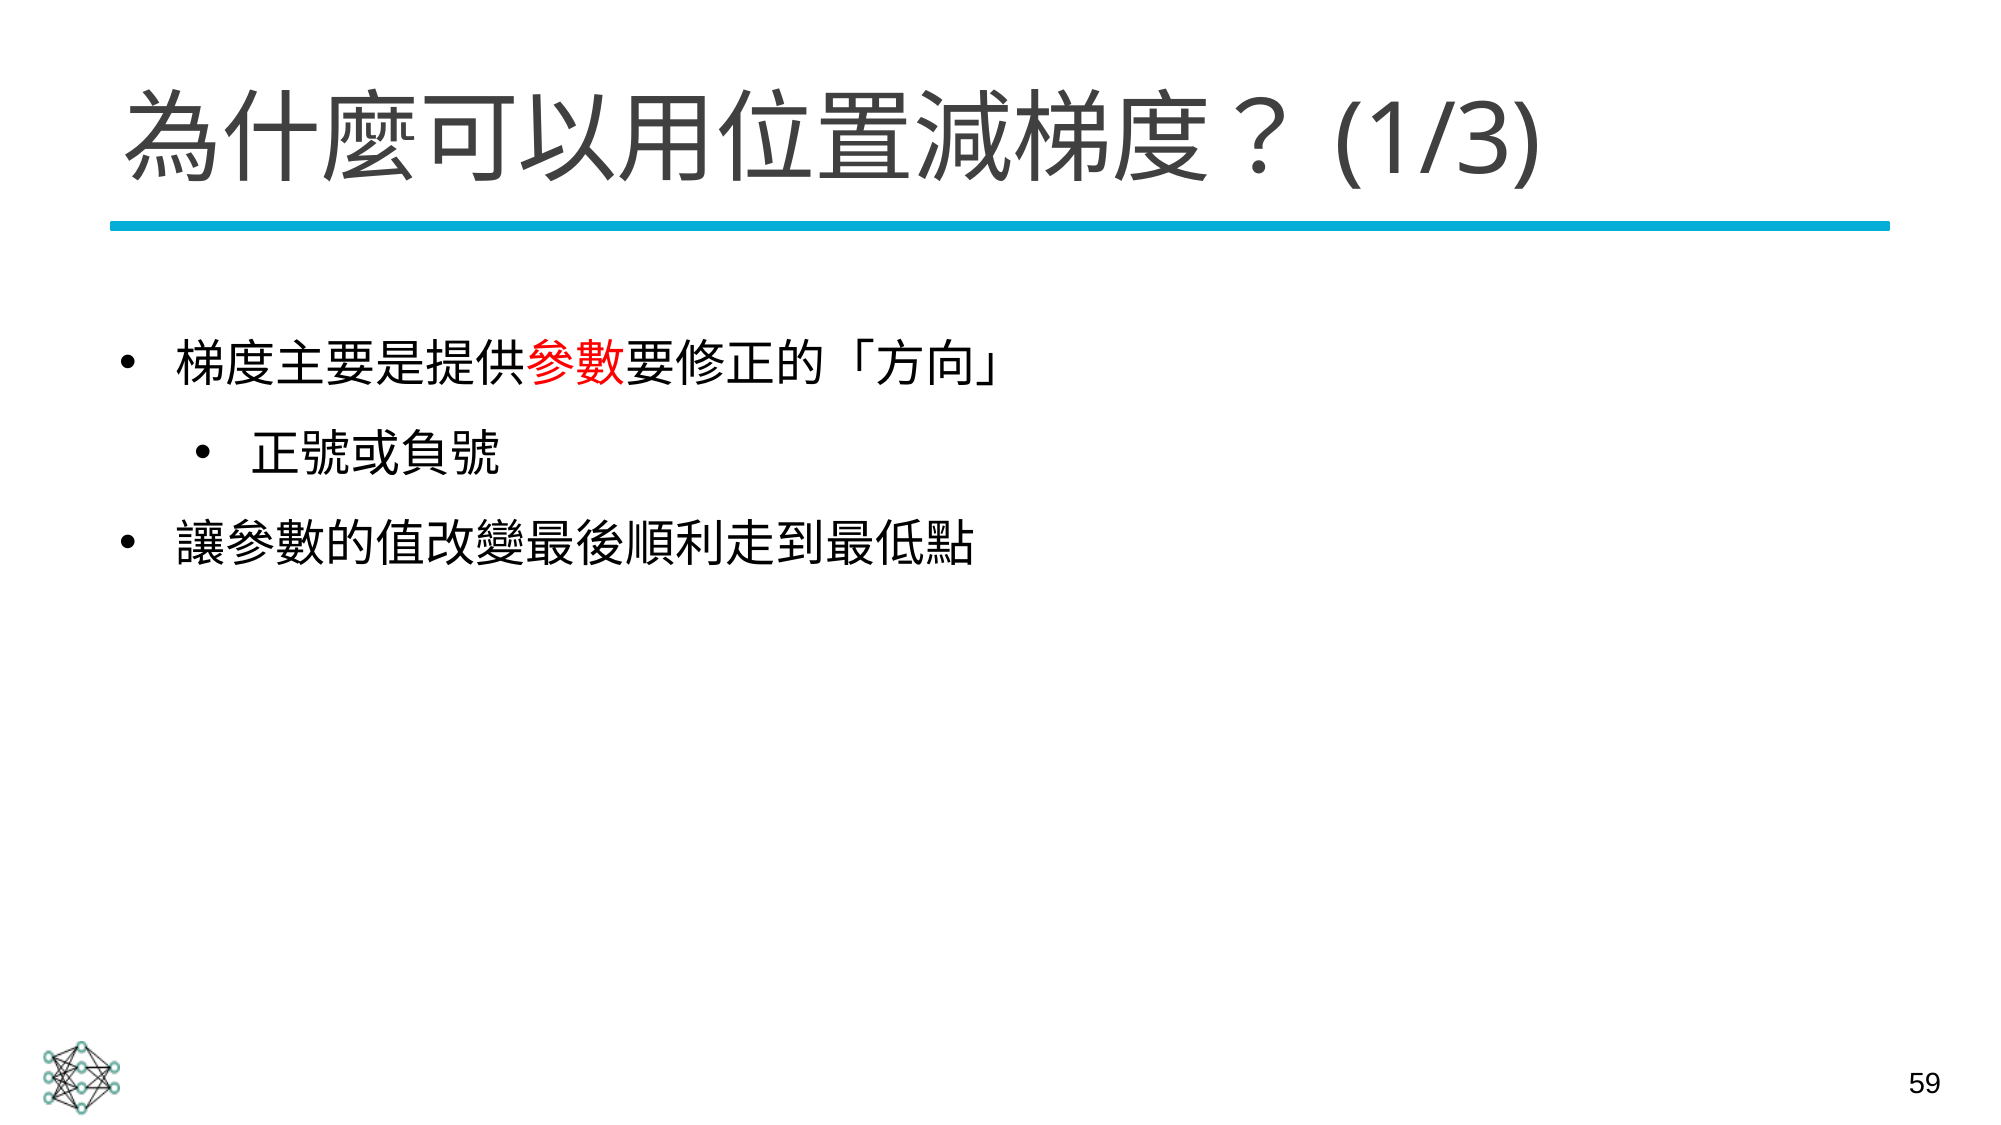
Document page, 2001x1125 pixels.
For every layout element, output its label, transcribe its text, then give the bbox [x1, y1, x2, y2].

picture [43, 1041, 120, 1116]
slide_number 59 [1740, 1052, 1957, 1113]
text_box 梯度主要是提供參數要修正的「方向」 正號或負號 讓參數的值改變最後順利走到最低點 [104, 293, 1896, 579]
title 為什麼可以用位置減梯度？(1/3) [107, 58, 1899, 228]
